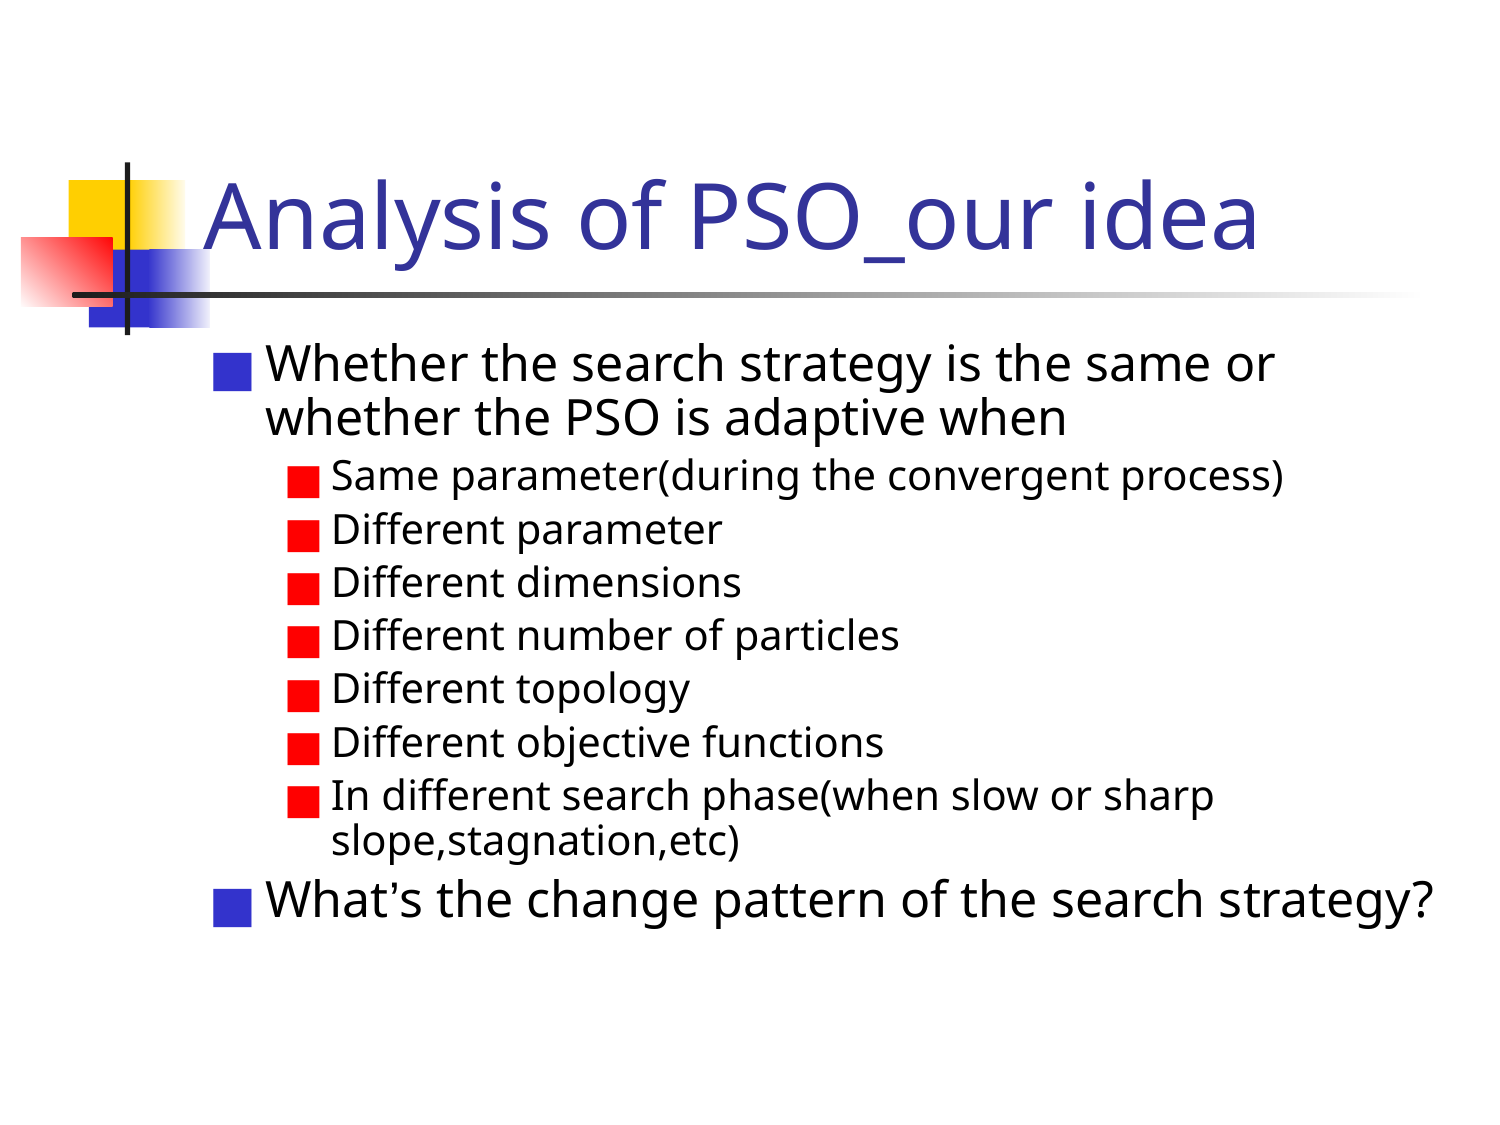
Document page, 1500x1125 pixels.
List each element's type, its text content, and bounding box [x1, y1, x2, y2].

title Analysis of PSO_our idea [188, 35, 1468, 275]
list Whether the search strategy is the same or whether the PSO is adaptive when Same parameter(during the convergent process) Different parameter Different dimensions Different number of particles Different topology Different objective functions In different search phase(when slow or sharp slope,stagnation,etc) What’s the change pattern of the search strategy? [193, 331, 1469, 1006]
